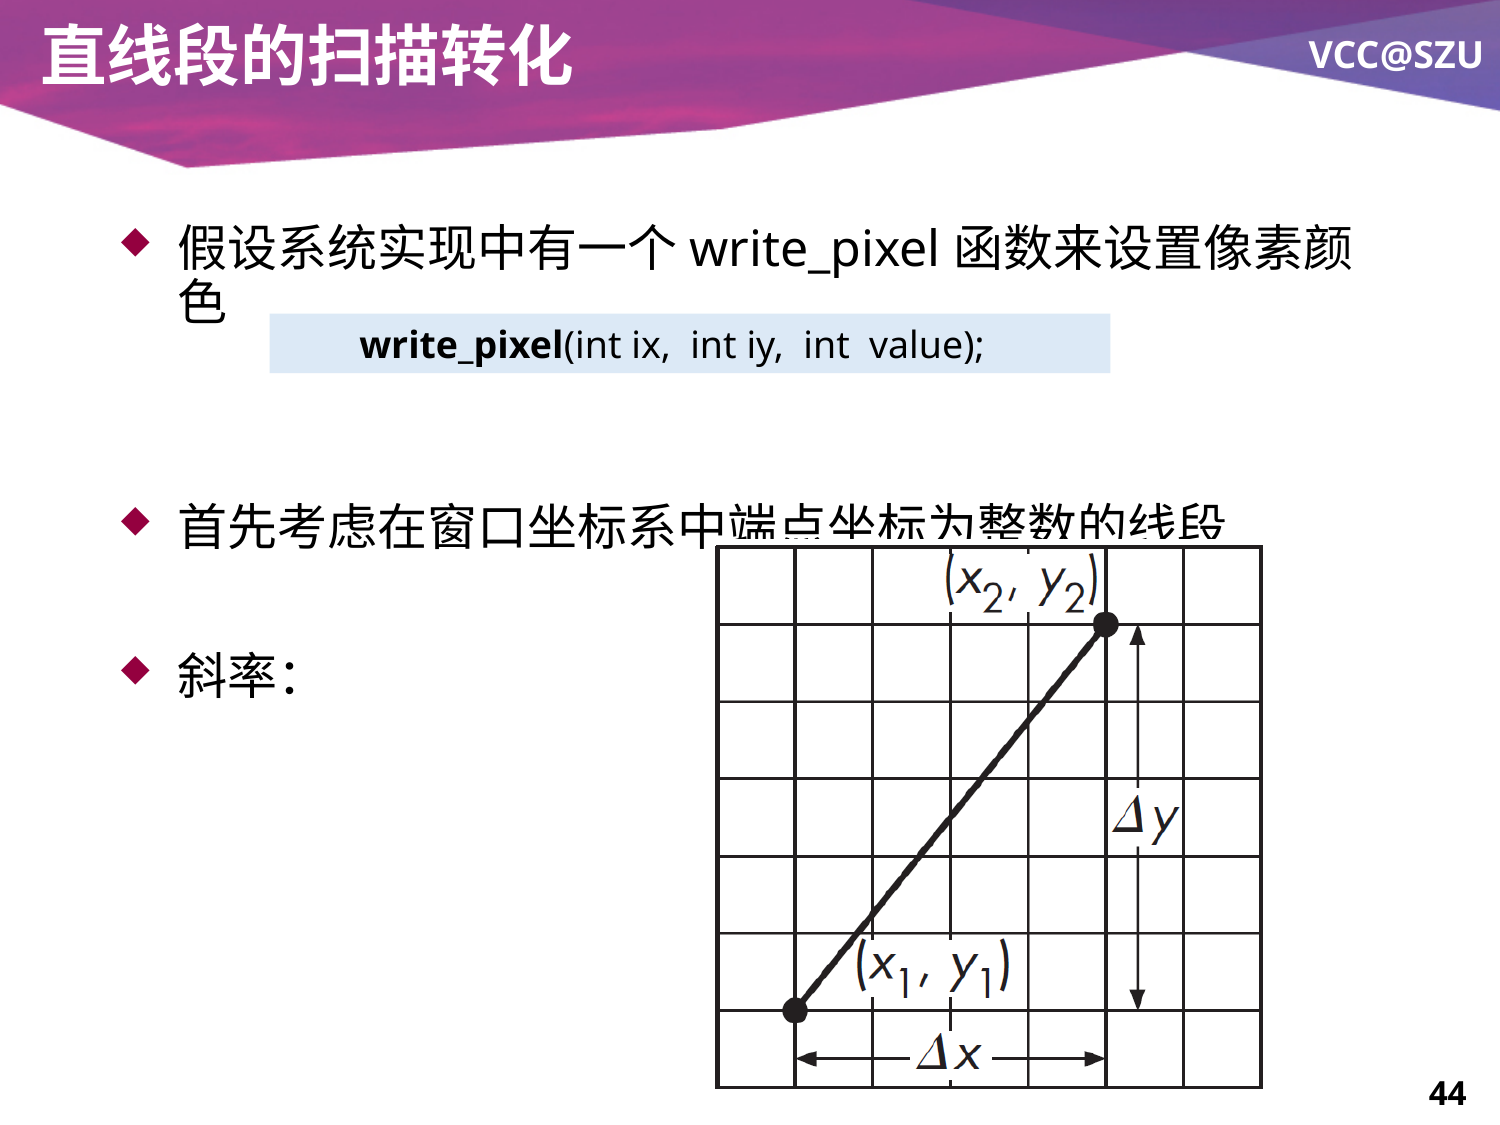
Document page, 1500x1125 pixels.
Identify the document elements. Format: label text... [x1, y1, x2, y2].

text_box write_pixel(int ix, int iy, int value); [269, 313, 1111, 374]
slide_number 44 [1384, 1065, 1500, 1125]
title 直线段的扫描转化 [25, 15, 1320, 104]
picture [0, 0, 1500, 1125]
